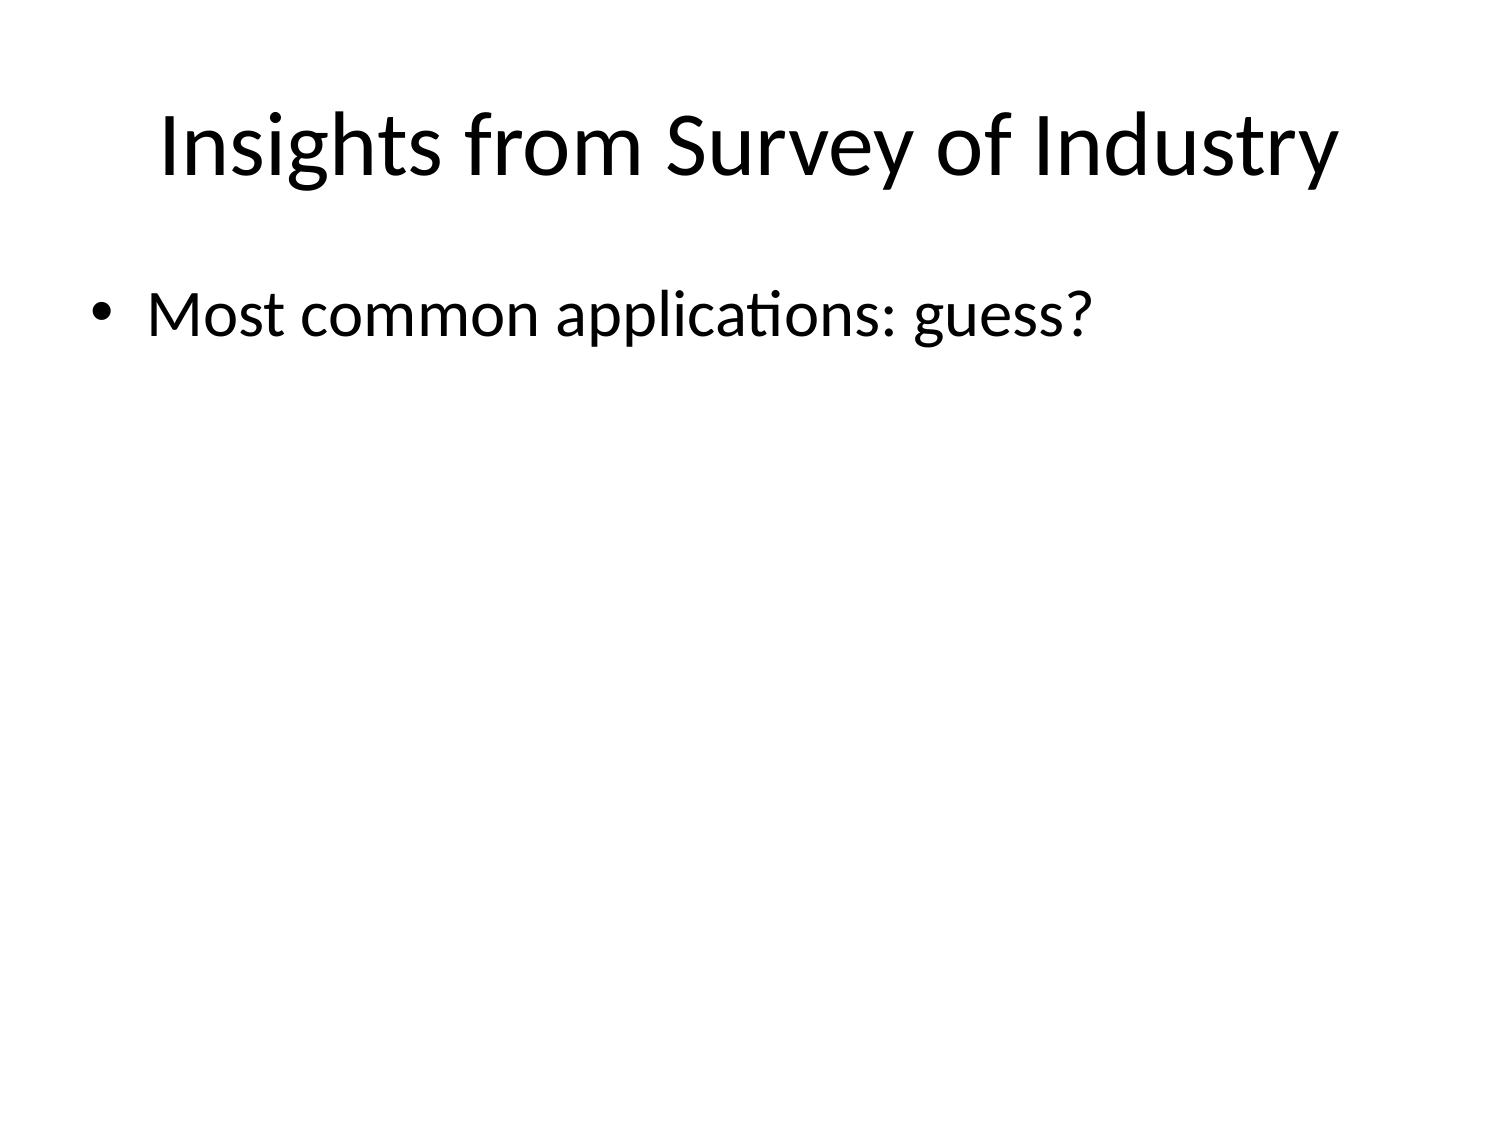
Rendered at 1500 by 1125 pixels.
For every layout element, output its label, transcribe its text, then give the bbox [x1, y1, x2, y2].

title Insights from Survey of Industry [75, 45, 1425, 233]
list Most common applications: guess? [75, 262, 1425, 1005]
